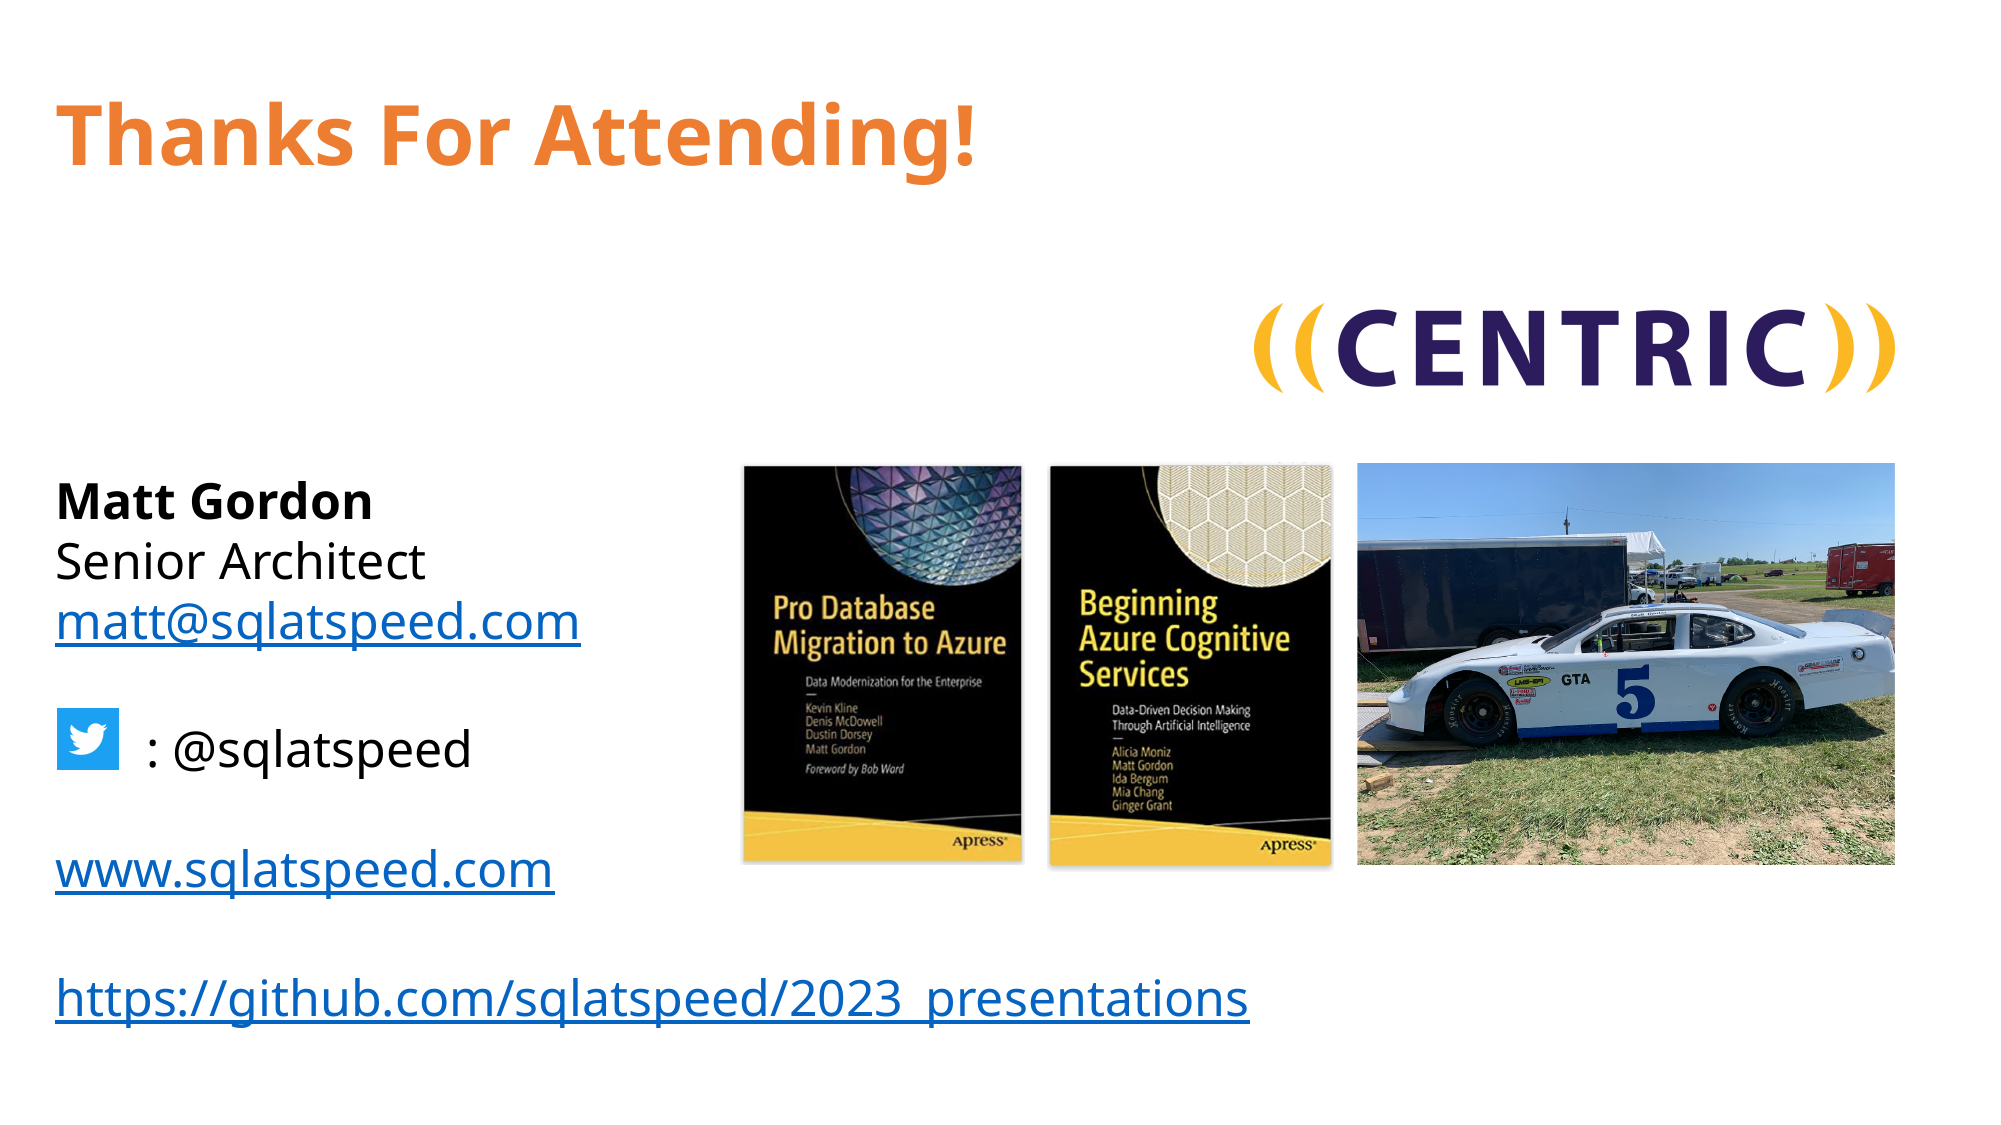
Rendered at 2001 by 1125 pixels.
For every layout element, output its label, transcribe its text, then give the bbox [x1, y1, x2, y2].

picture [1254, 303, 1895, 393]
text_box Matt Gordon Senior Architect matt@sqlatspeed.com : @sqlatspeed www.sqlatspeed.com https://github.com/sqlatspeed/2023_presentations [40, 462, 1334, 1102]
text_box Thanks For Attending! [40, 85, 1586, 304]
picture [1356, 462, 1895, 865]
picture [57, 707, 119, 770]
picture [1047, 462, 1334, 872]
picture [740, 462, 1025, 865]
